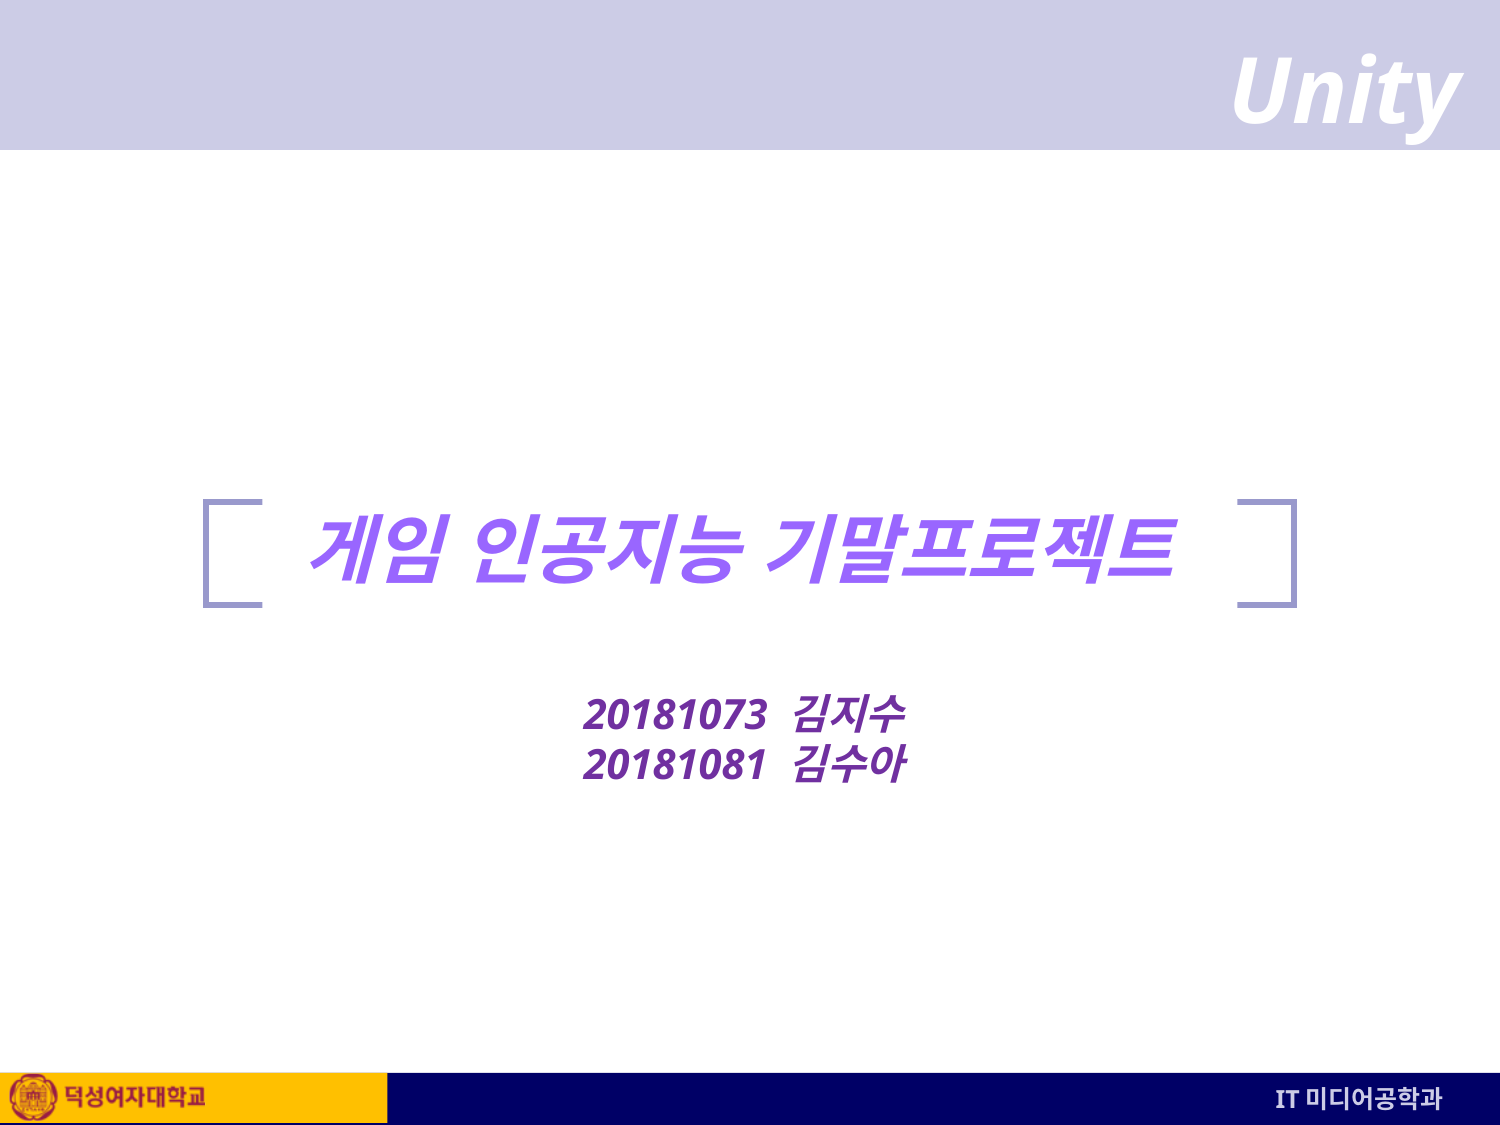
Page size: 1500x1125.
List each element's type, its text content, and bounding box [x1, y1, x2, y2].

picture [0, 1034, 229, 1125]
text_box 20181073 김지수 20181081 김수아 [569, 680, 931, 796]
title 게임 인공지능 기말프로젝트 [262, 441, 1238, 655]
